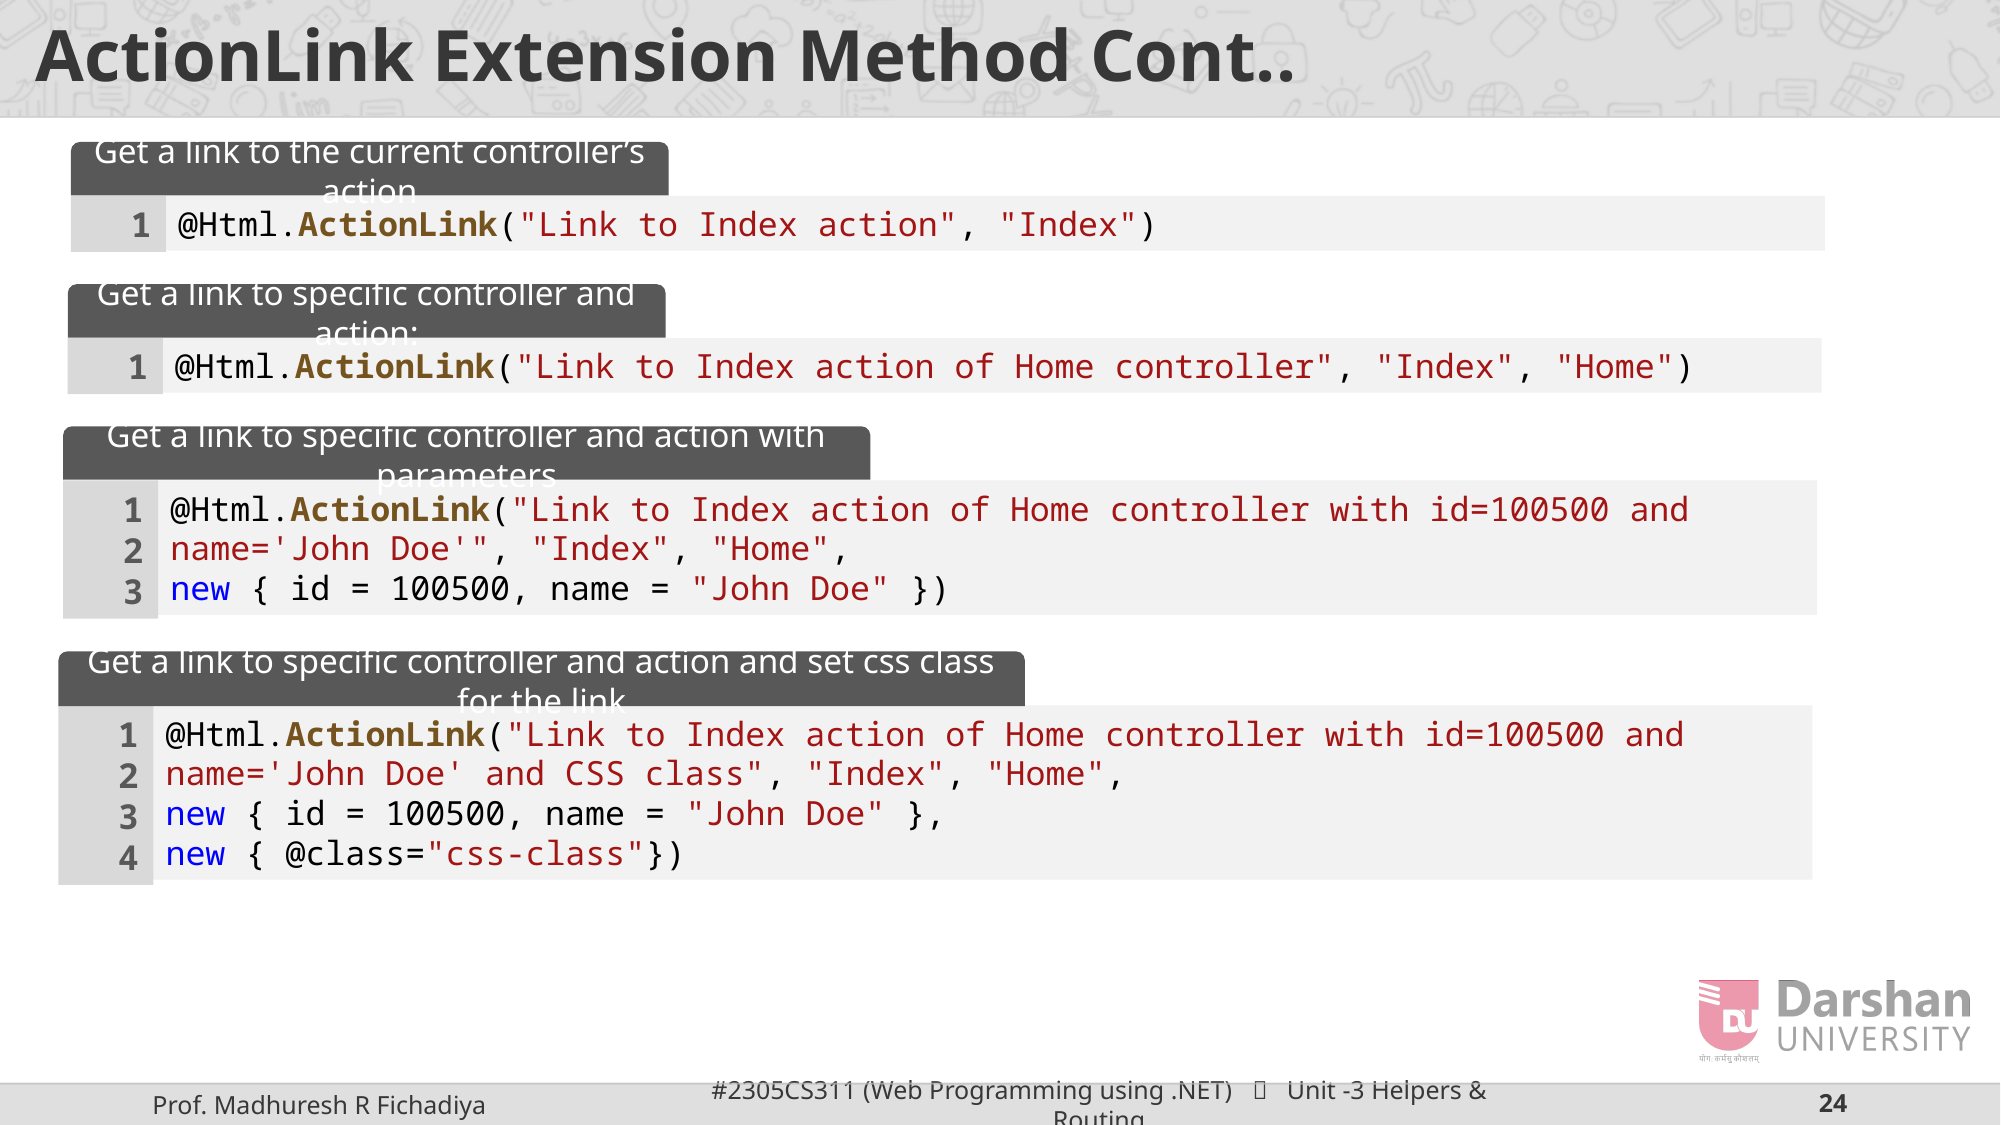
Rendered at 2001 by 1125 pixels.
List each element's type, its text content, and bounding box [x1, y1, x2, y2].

text_box 1 [70, 197, 166, 252]
text_box Get a link to the current controller’s action [69, 140, 670, 197]
text_box 1 2 3 4 [58, 708, 154, 885]
text_box @Html.ActionLink("Link to Index action", "Index") [166, 195, 1825, 251]
title ActionLink Extension Method Cont.. [0, 0, 2000, 117]
text_box Get a link to specific controller and action with parameters [62, 425, 872, 481]
text_box @Html.ActionLink("Link to Index action of Home controller", "Index", "Home") [163, 338, 1822, 393]
text_box @Html.ActionLink("Link to Index action of Home controller with id=100500 and name='John Doe' and CSS class", "Index", "Home", new { id = 100500, name = "John Doe" }, new { @class="css-class"}) [154, 705, 1813, 880]
text_box 1 2 3 [63, 481, 159, 619]
text_box @Html.ActionLink("Link to Index action of Home controller with id=100500 and name='John Doe'", "Index", "Home", new { id = 100500, name = "John Doe" }) [159, 480, 1818, 615]
text_box 1 [67, 339, 163, 395]
text_box Get a link to specific controller and action: [66, 283, 667, 339]
text_box Get a link to specific controller and action and set css class for the link [57, 650, 1026, 708]
